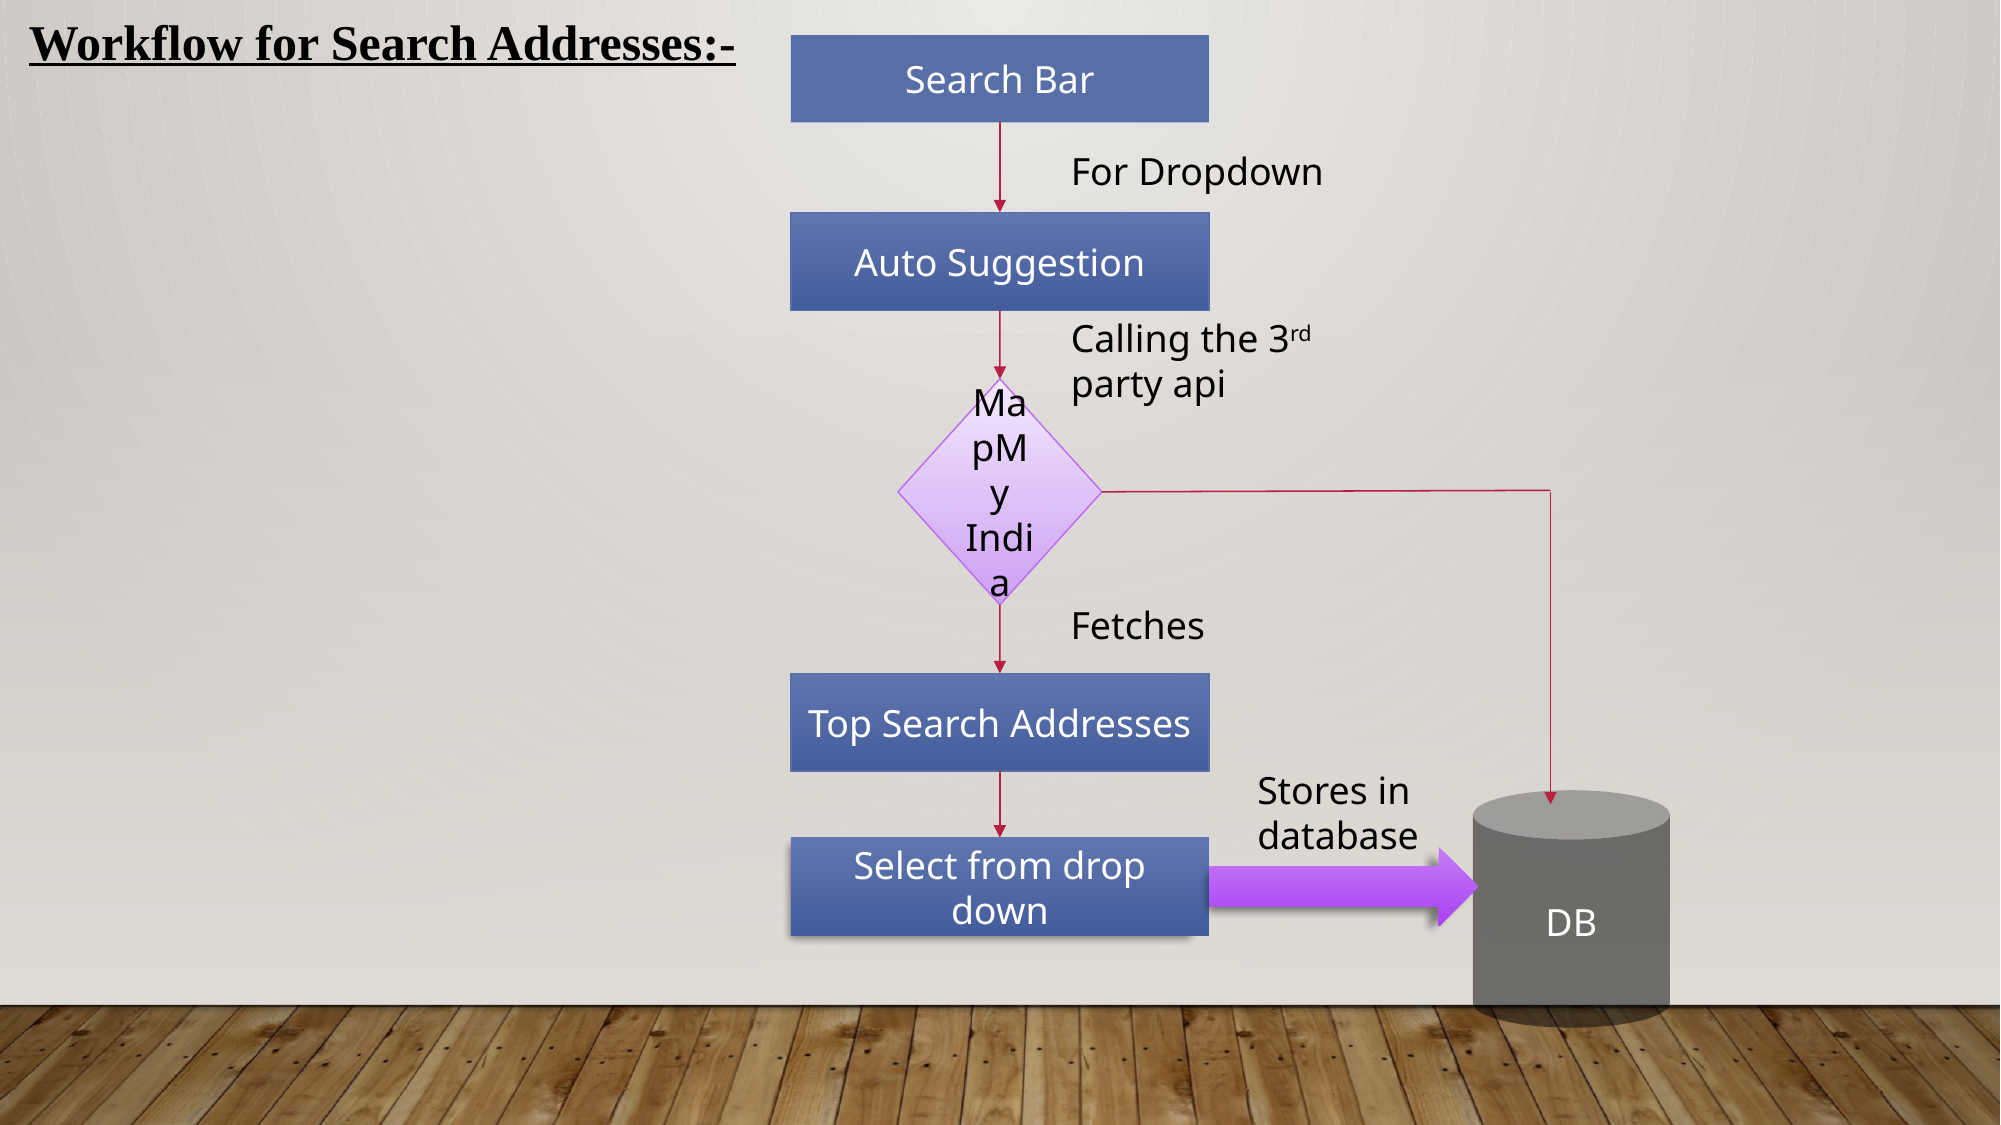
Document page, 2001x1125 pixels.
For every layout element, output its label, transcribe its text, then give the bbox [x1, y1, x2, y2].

text_box MapMy India [897, 378, 1102, 605]
text_box For Dropdown [1056, 140, 1344, 200]
text_box Workflow for Search Addresses:- [14, 3, 752, 78]
text_box Stores in database [1242, 759, 1440, 865]
text_box Top Search Addresses [790, 673, 1210, 772]
text_box DB [1472, 790, 1670, 1028]
text_box [1208, 848, 1479, 927]
text_box Select from drop down [790, 837, 1209, 936]
picture [0, 1005, 2000, 1125]
text_box Auto Suggestion [790, 212, 1210, 311]
text_box Fetches [1055, 594, 1294, 655]
text_box Search Bar [790, 35, 1209, 123]
text_box Calling the 3rd party api [1056, 307, 1344, 413]
